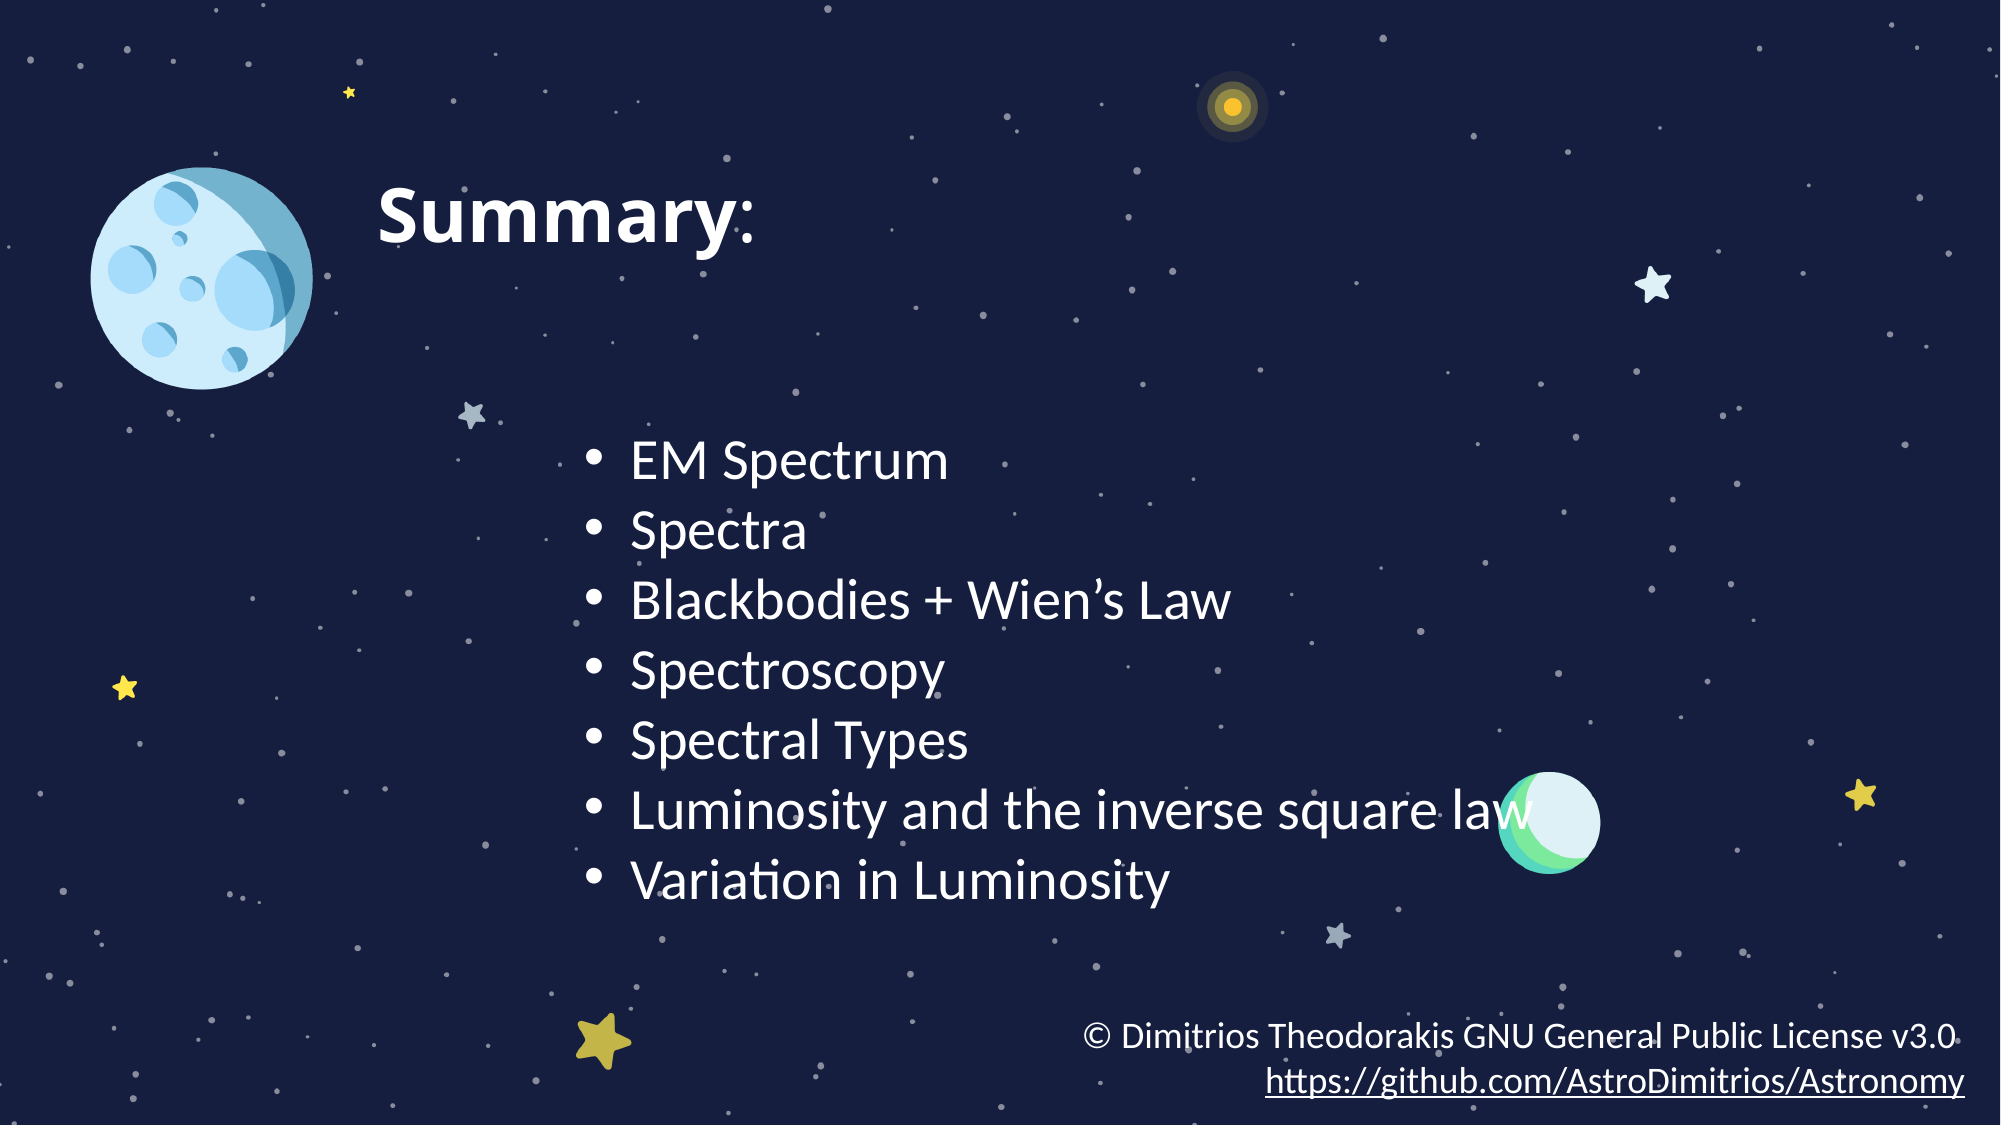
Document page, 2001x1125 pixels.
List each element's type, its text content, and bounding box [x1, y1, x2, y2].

text_box EM Spectrum Spectra Blackbodies + Wien’s Law Spectroscopy Spectral Types Luminosity and the inverse square law Variation in Luminosity [568, 413, 1785, 989]
picture [0, 0, 2001, 1125]
